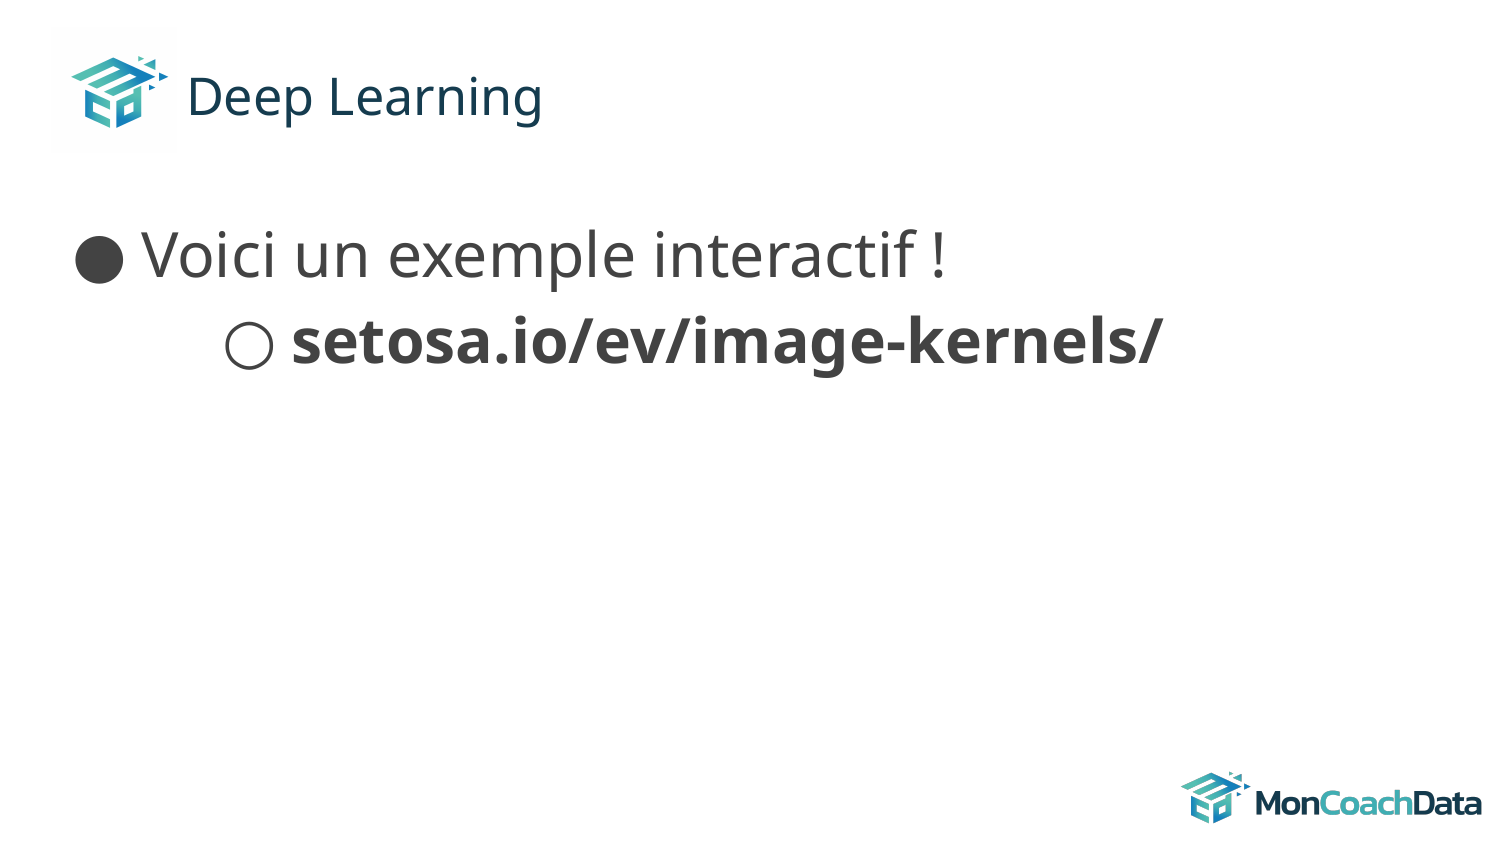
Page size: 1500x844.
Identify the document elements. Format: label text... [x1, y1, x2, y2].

picture [1162, 750, 1500, 844]
picture [51, 27, 177, 153]
title Deep Learning [171, 48, 1449, 143]
list Voici un exemple interactif ! setosa.io/ev/image-kernels/ [51, 189, 1449, 750]
